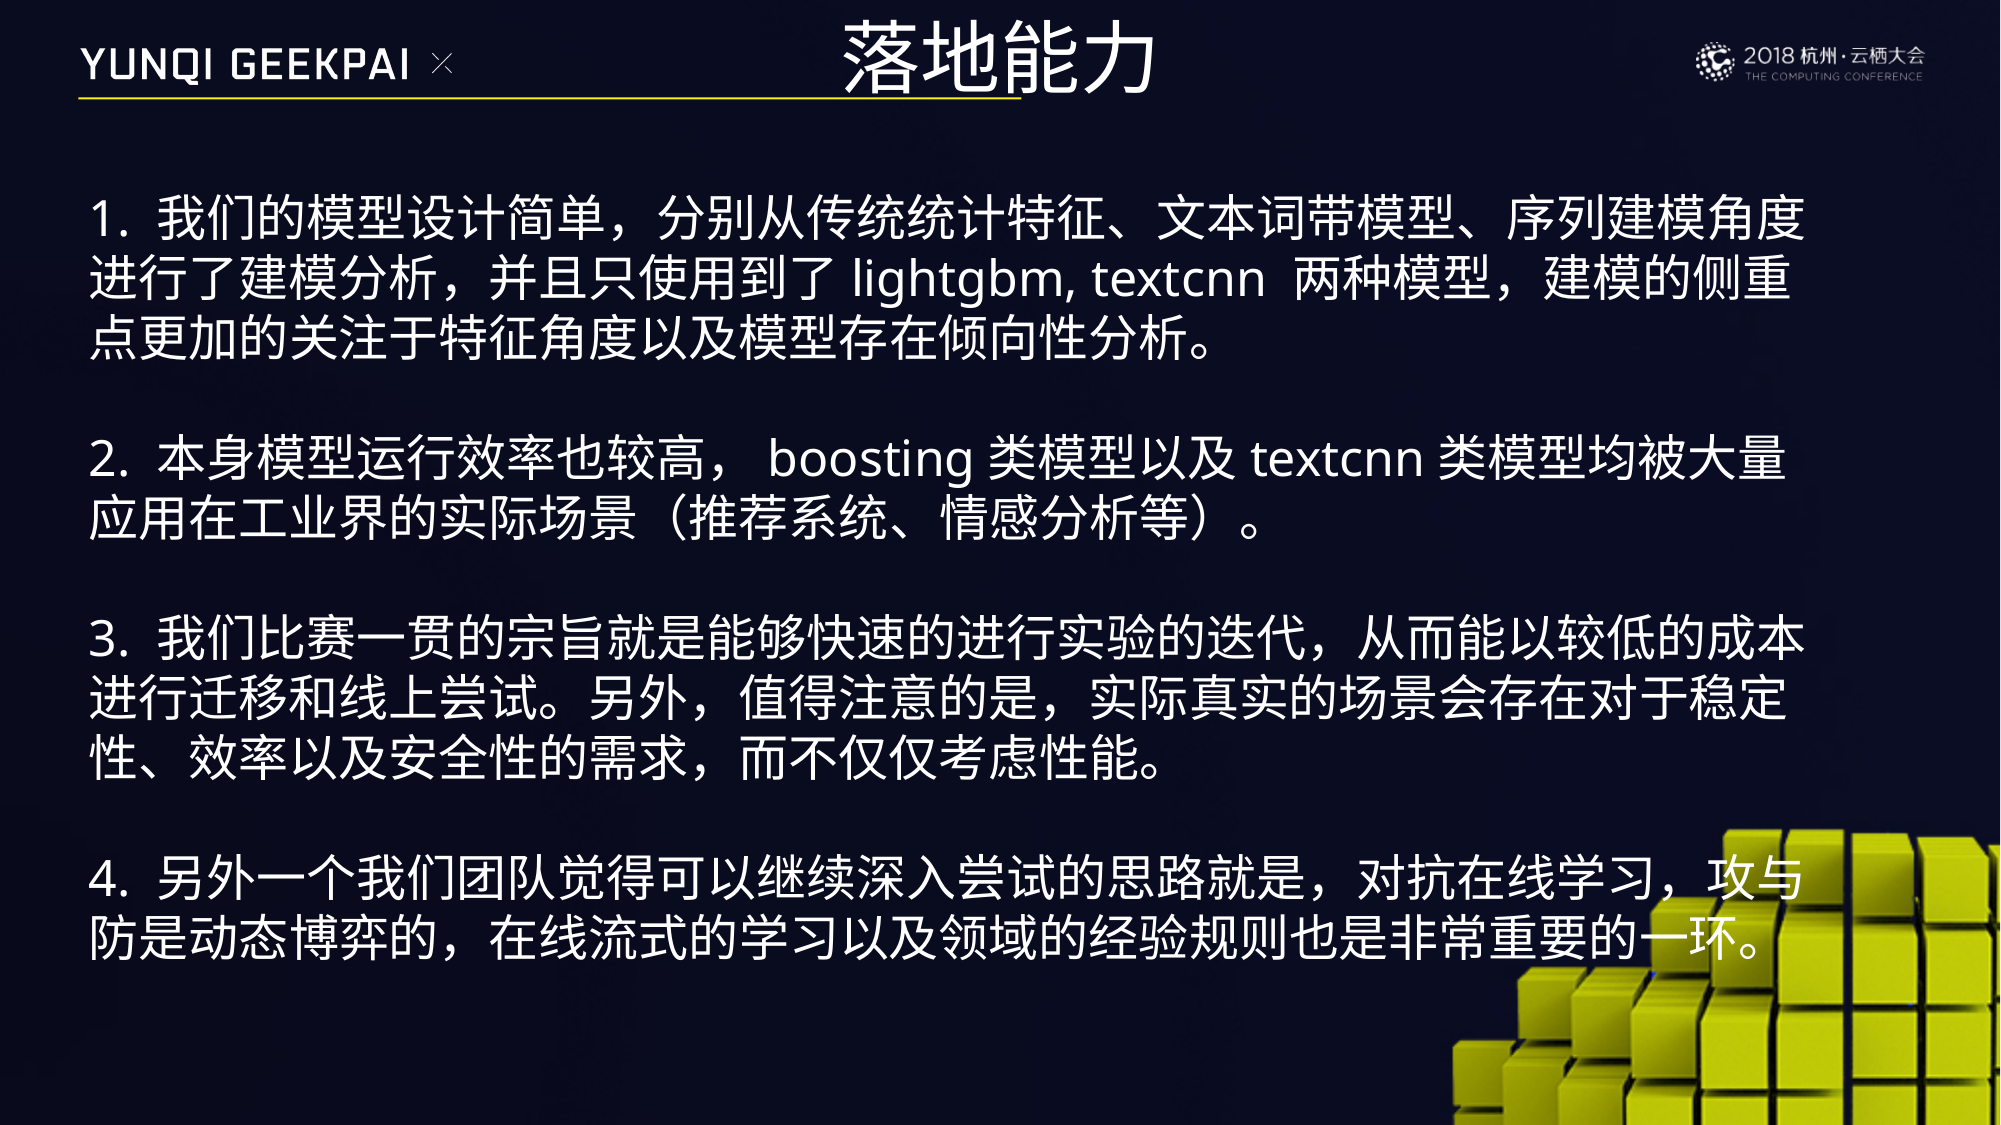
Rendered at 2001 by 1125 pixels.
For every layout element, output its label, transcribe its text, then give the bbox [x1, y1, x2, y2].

text_box 1. 我们的模型设计简单，分别从传统统计特征、文本词带模型、序列建模角度进行了建模分析，并且只使用到了lightgbm, textcnn 两种模型，建模的侧重点更加的关注于特征角度以及模型存在倾向性分析。 2. 本身模型运行效率也较高，boosting类模型以及textcnn类模型均被大量应用在工业界的实际场景（推荐系统、情感分析等）。 3. 我们比赛一贯的宗旨就是能够快速的进行实验的迭代，从而能以较低的成本进行迁移和线上尝试。另外，值得注意的是，实际真实的场景会存在对于稳定性、效率以及安全性的需求，而不仅仅考虑性能。 4. 另外一个我们团队觉得可以继续深入尝试的思路就是，对抗在线学习，攻与防是动态博弈的，在线流式的学习以及领域的经验规则也是非常重要的一环。 [74, 178, 1826, 974]
picture [0, 0, 2001, 1125]
title 落地能力 [288, 0, 1712, 109]
